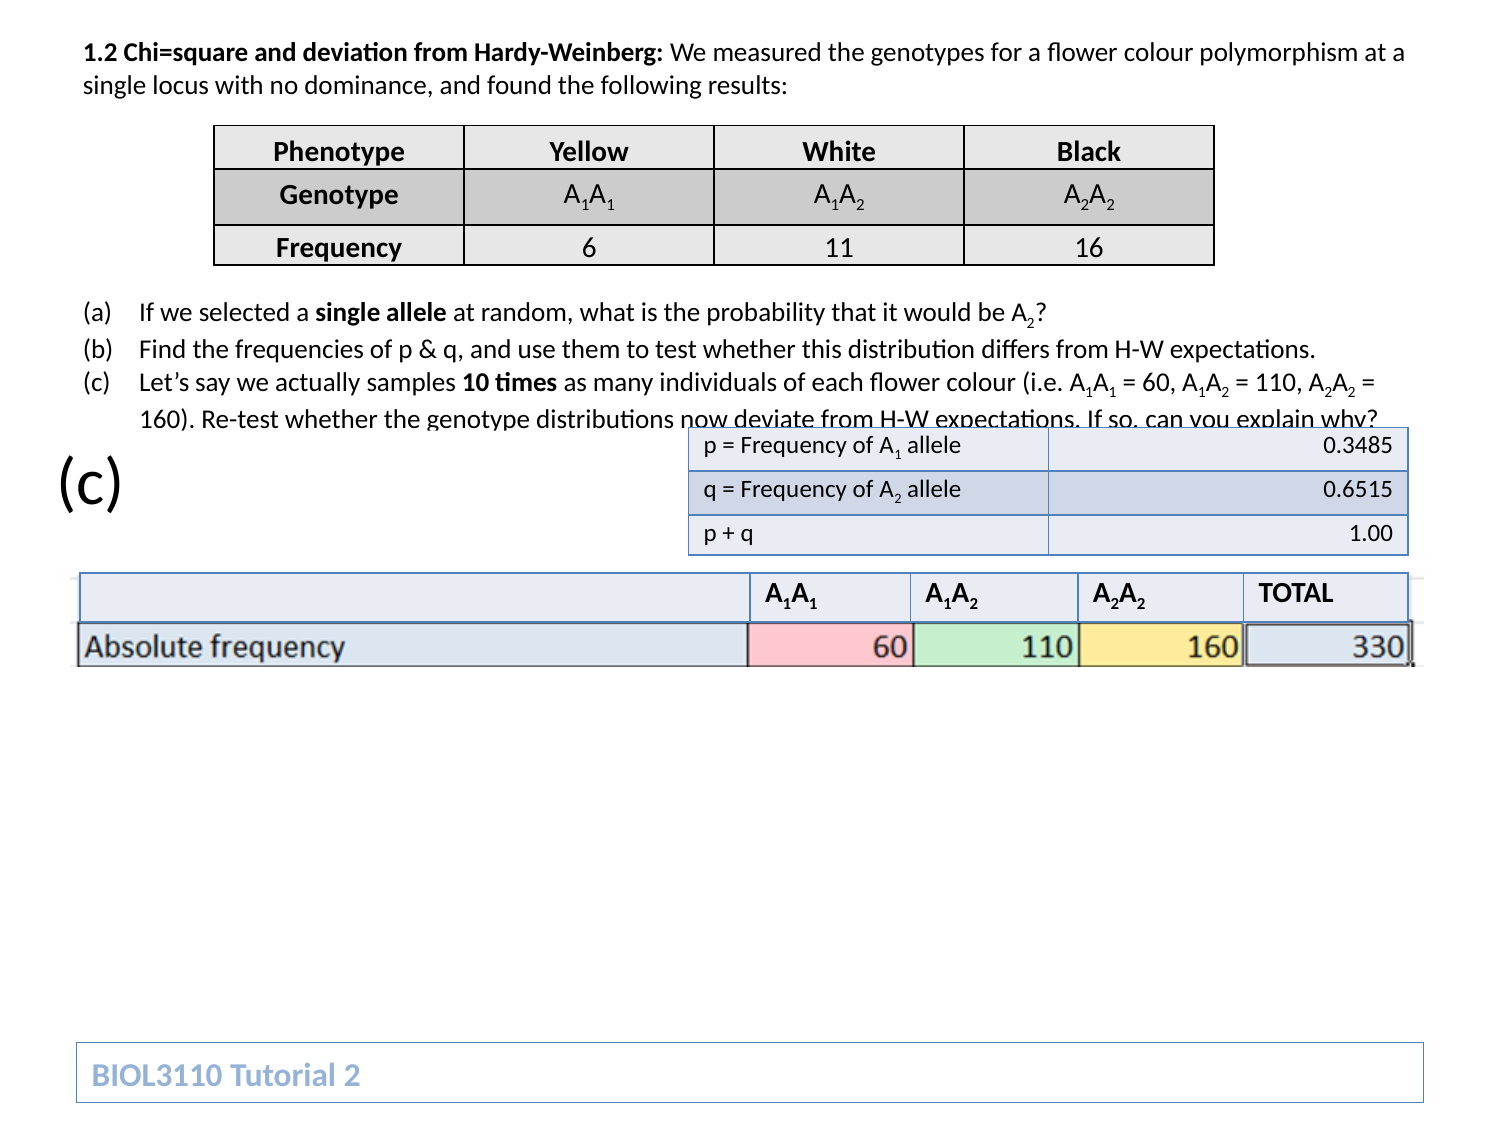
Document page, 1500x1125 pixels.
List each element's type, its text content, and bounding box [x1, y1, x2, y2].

table_cell p + q [689, 516, 1048, 554]
text_box 1.2 Chi=square and deviation from Hardy-Weinberg: We measured the genotypes for a flower colour polymorphism at a single locus with no dominance, and found the following results: If we selected a single allele at random, what is the probability that it would be A2? Find the frequencies of p & q, and use them to test whether this distribution differs from H-W expectations. Let’s say we actually samples 10 times as many individuals of each flower colour (i.e. A1A1 = 60, A1A2 = 110, A2A2 = 160). Re-test whether the genotype distributions now deviate from H-W expectations. If so, can you explain why? [68, 27, 1434, 430]
table_header Black [965, 126, 1213, 168]
table_header White [715, 126, 963, 168]
table_cell 11 [715, 226, 963, 264]
footer BIOL3110 Tutorial 2 [76, 1042, 1424, 1103]
table_header Yellow [465, 126, 713, 168]
table_cell 6 [465, 226, 713, 264]
list (c) [41, 430, 1459, 956]
table_header 0.3485 [1049, 428, 1407, 470]
table_cell 1.00 [1049, 516, 1407, 554]
table_cell 0.6515 [1049, 472, 1407, 514]
table_cell A1A2 [715, 170, 963, 224]
table_cell Genotype [215, 170, 463, 224]
table_cell q = Frequency of A2 allele [689, 472, 1048, 514]
table_cell 16 [965, 226, 1213, 264]
picture [69, 575, 1424, 667]
table_header Phenotype [215, 126, 463, 168]
table_cell A2A2 [965, 170, 1213, 224]
table_cell A1A1 [465, 170, 713, 224]
table_header p = Frequency of A1 allele [689, 428, 1048, 470]
table_cell Frequency [215, 226, 463, 264]
